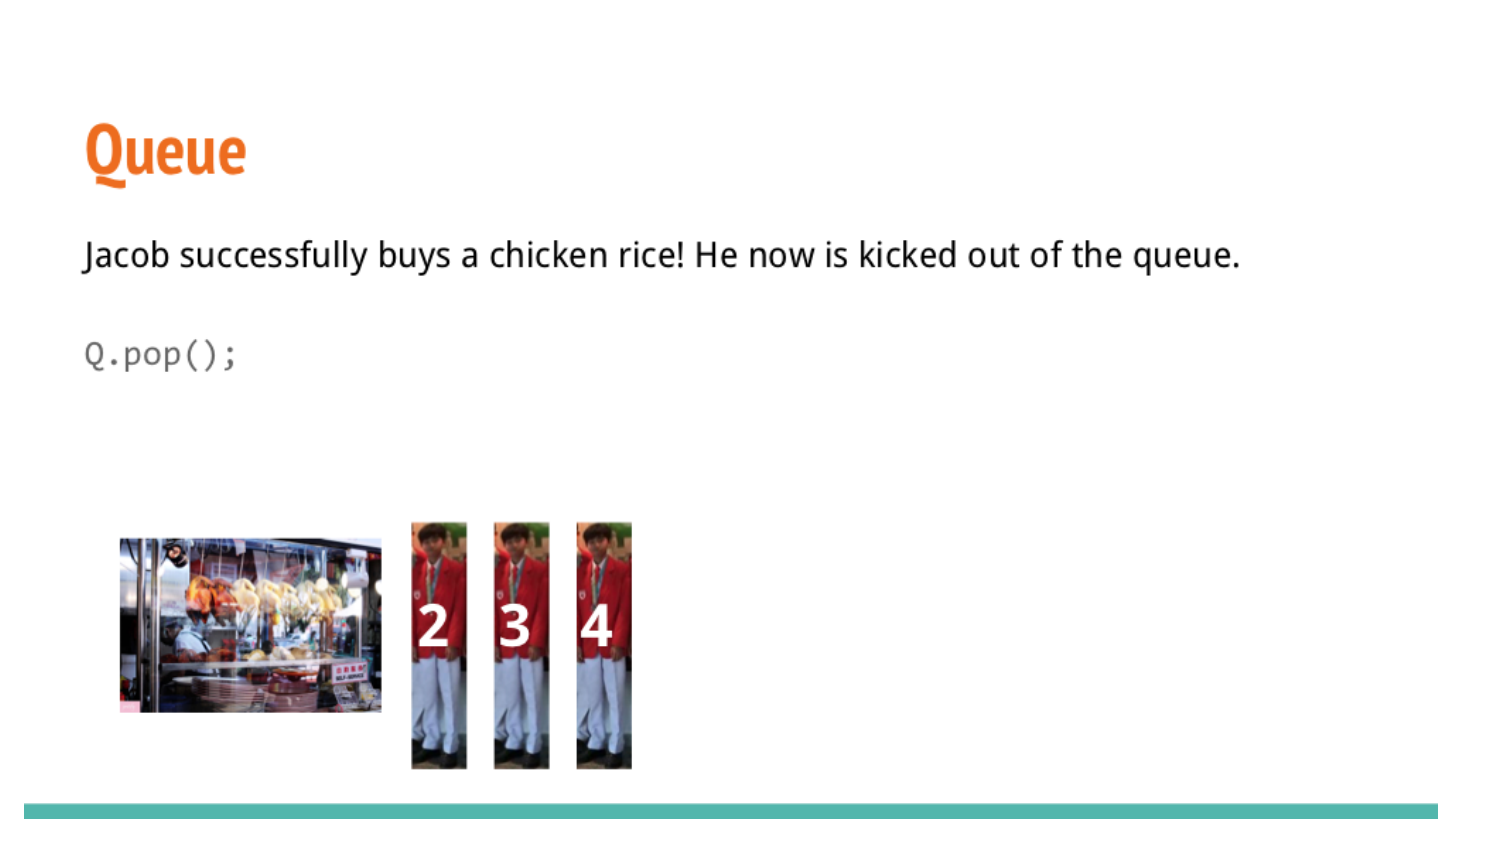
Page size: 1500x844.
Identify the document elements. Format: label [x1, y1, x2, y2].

picture [24, 24, 1438, 819]
